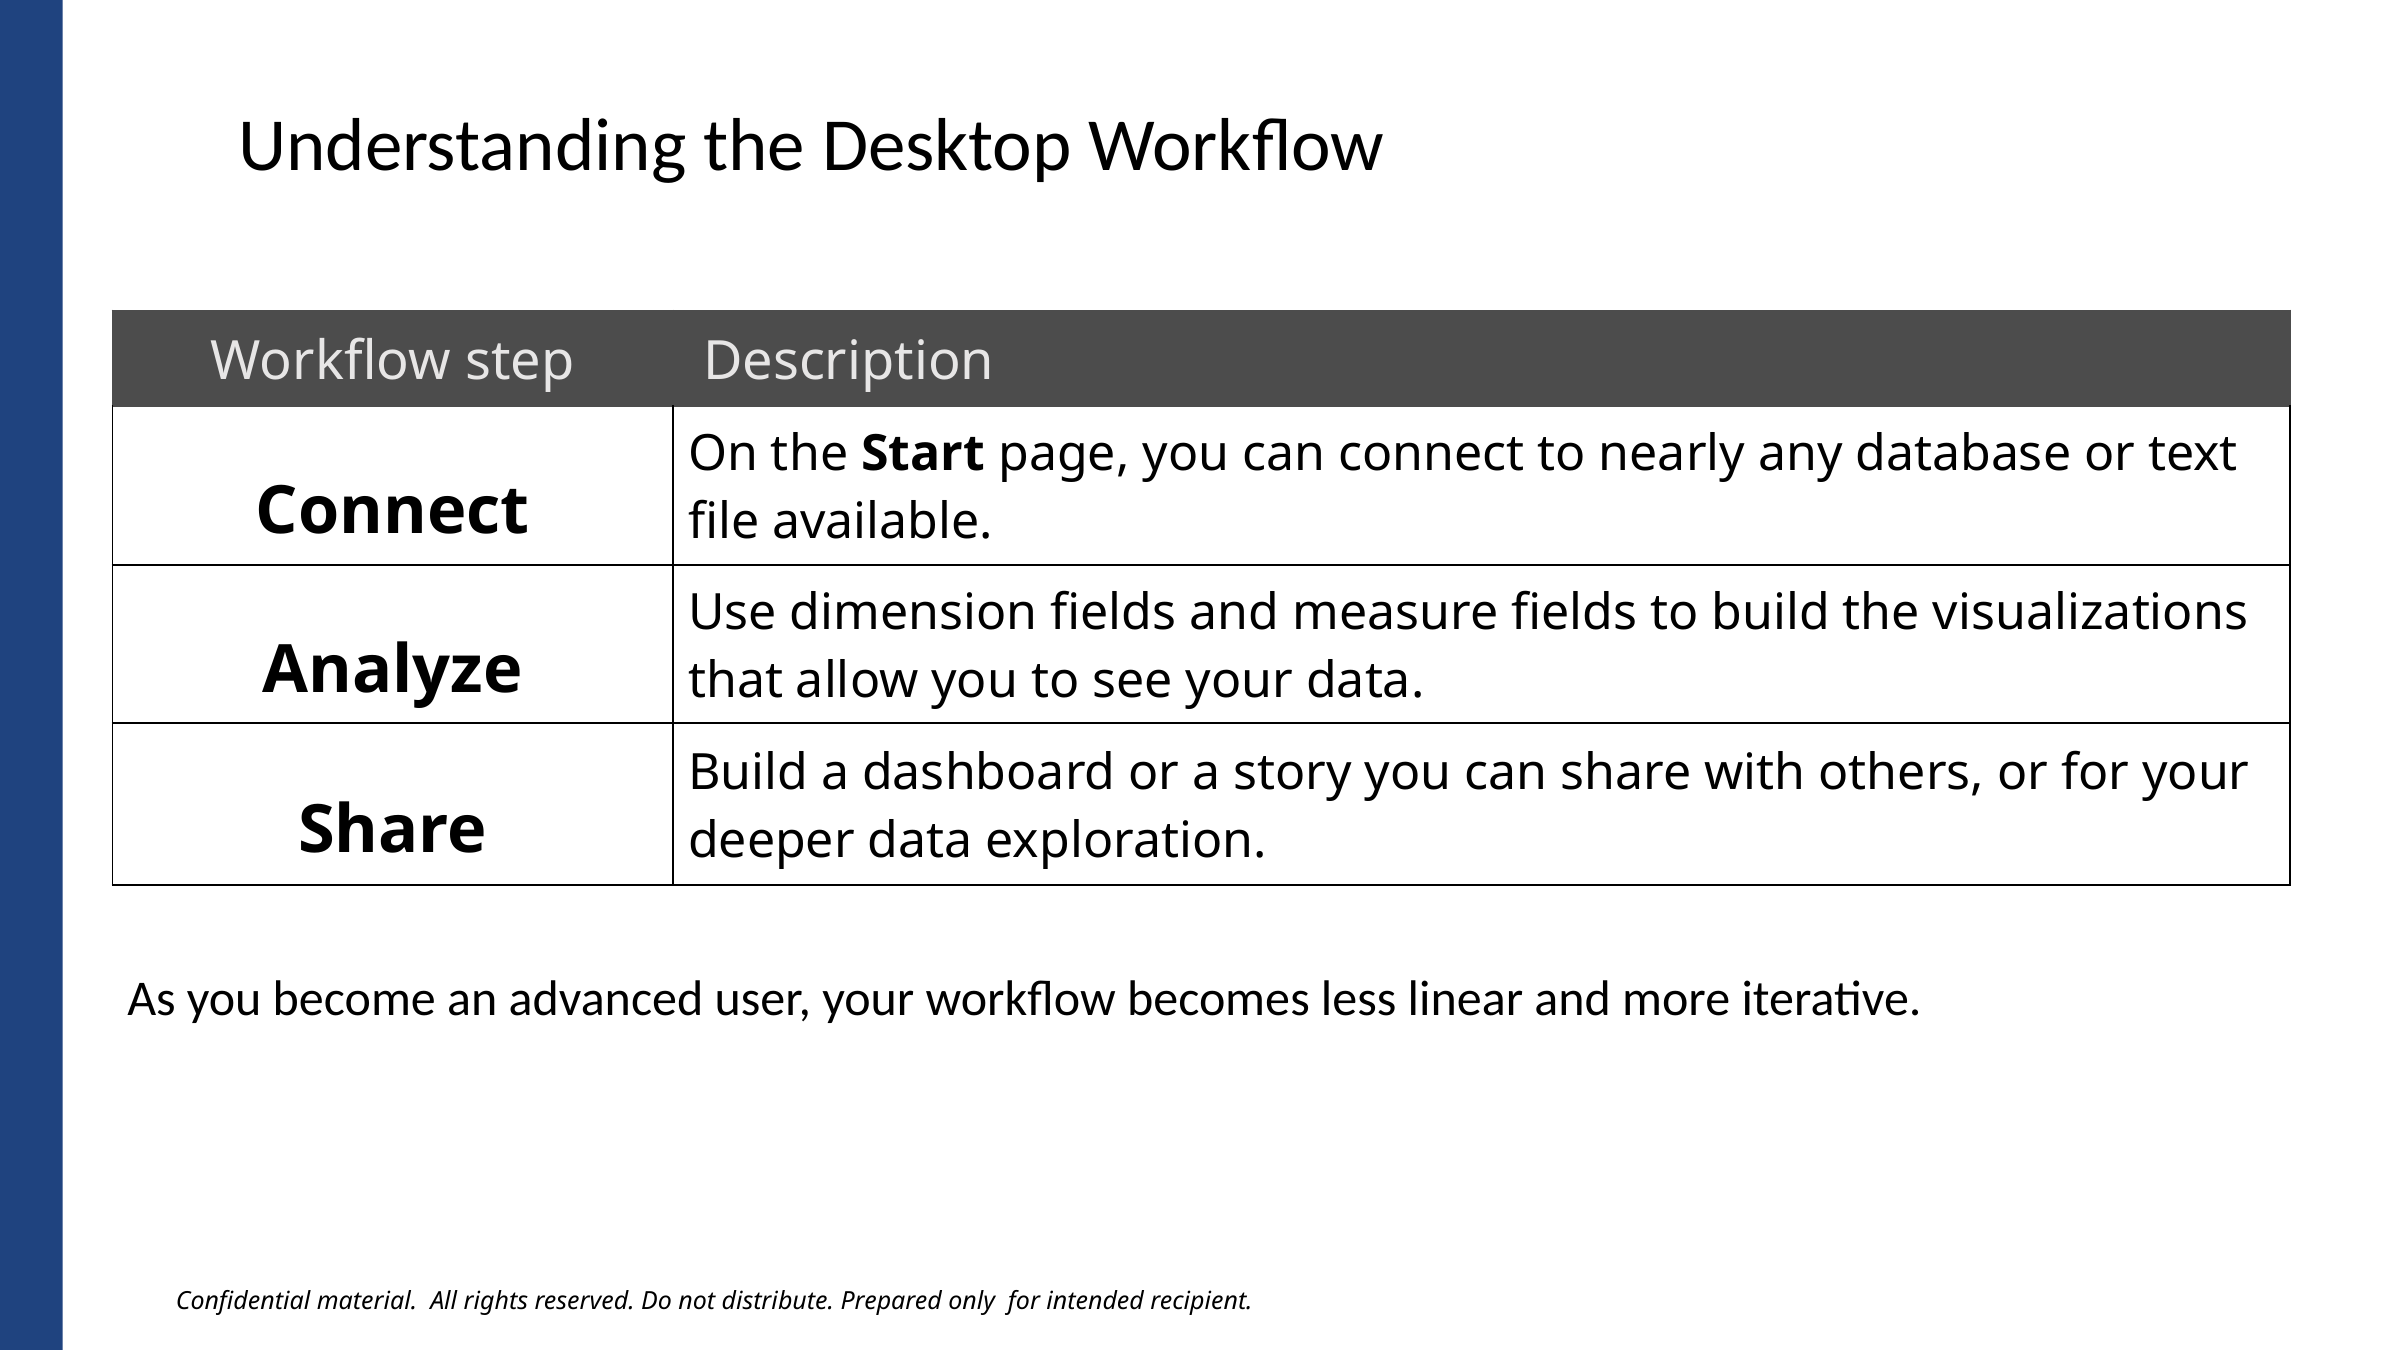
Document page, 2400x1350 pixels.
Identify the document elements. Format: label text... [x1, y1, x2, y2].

table_cell Share [113, 724, 672, 884]
table_cell Analyze [113, 566, 672, 722]
table_cell On the Start page, you can connect to nearly any database or text file available. [674, 407, 2289, 564]
table_cell Connect [113, 407, 672, 564]
table_header Workflow step [113, 312, 672, 405]
table_cell Use dimension fields and measure fields to build the visualizations that allow you to see your data. [674, 566, 2289, 722]
list Understanding the Desktop Workflow [223, 98, 2400, 193]
text_box As you become an advanced user, your workflow becomes less linear and more iterative. [112, 958, 2339, 1044]
table_cell Build a dashboard or a story you can share with others, or for your deeper data exploration. [674, 724, 2289, 884]
table_header Description [674, 312, 2289, 405]
